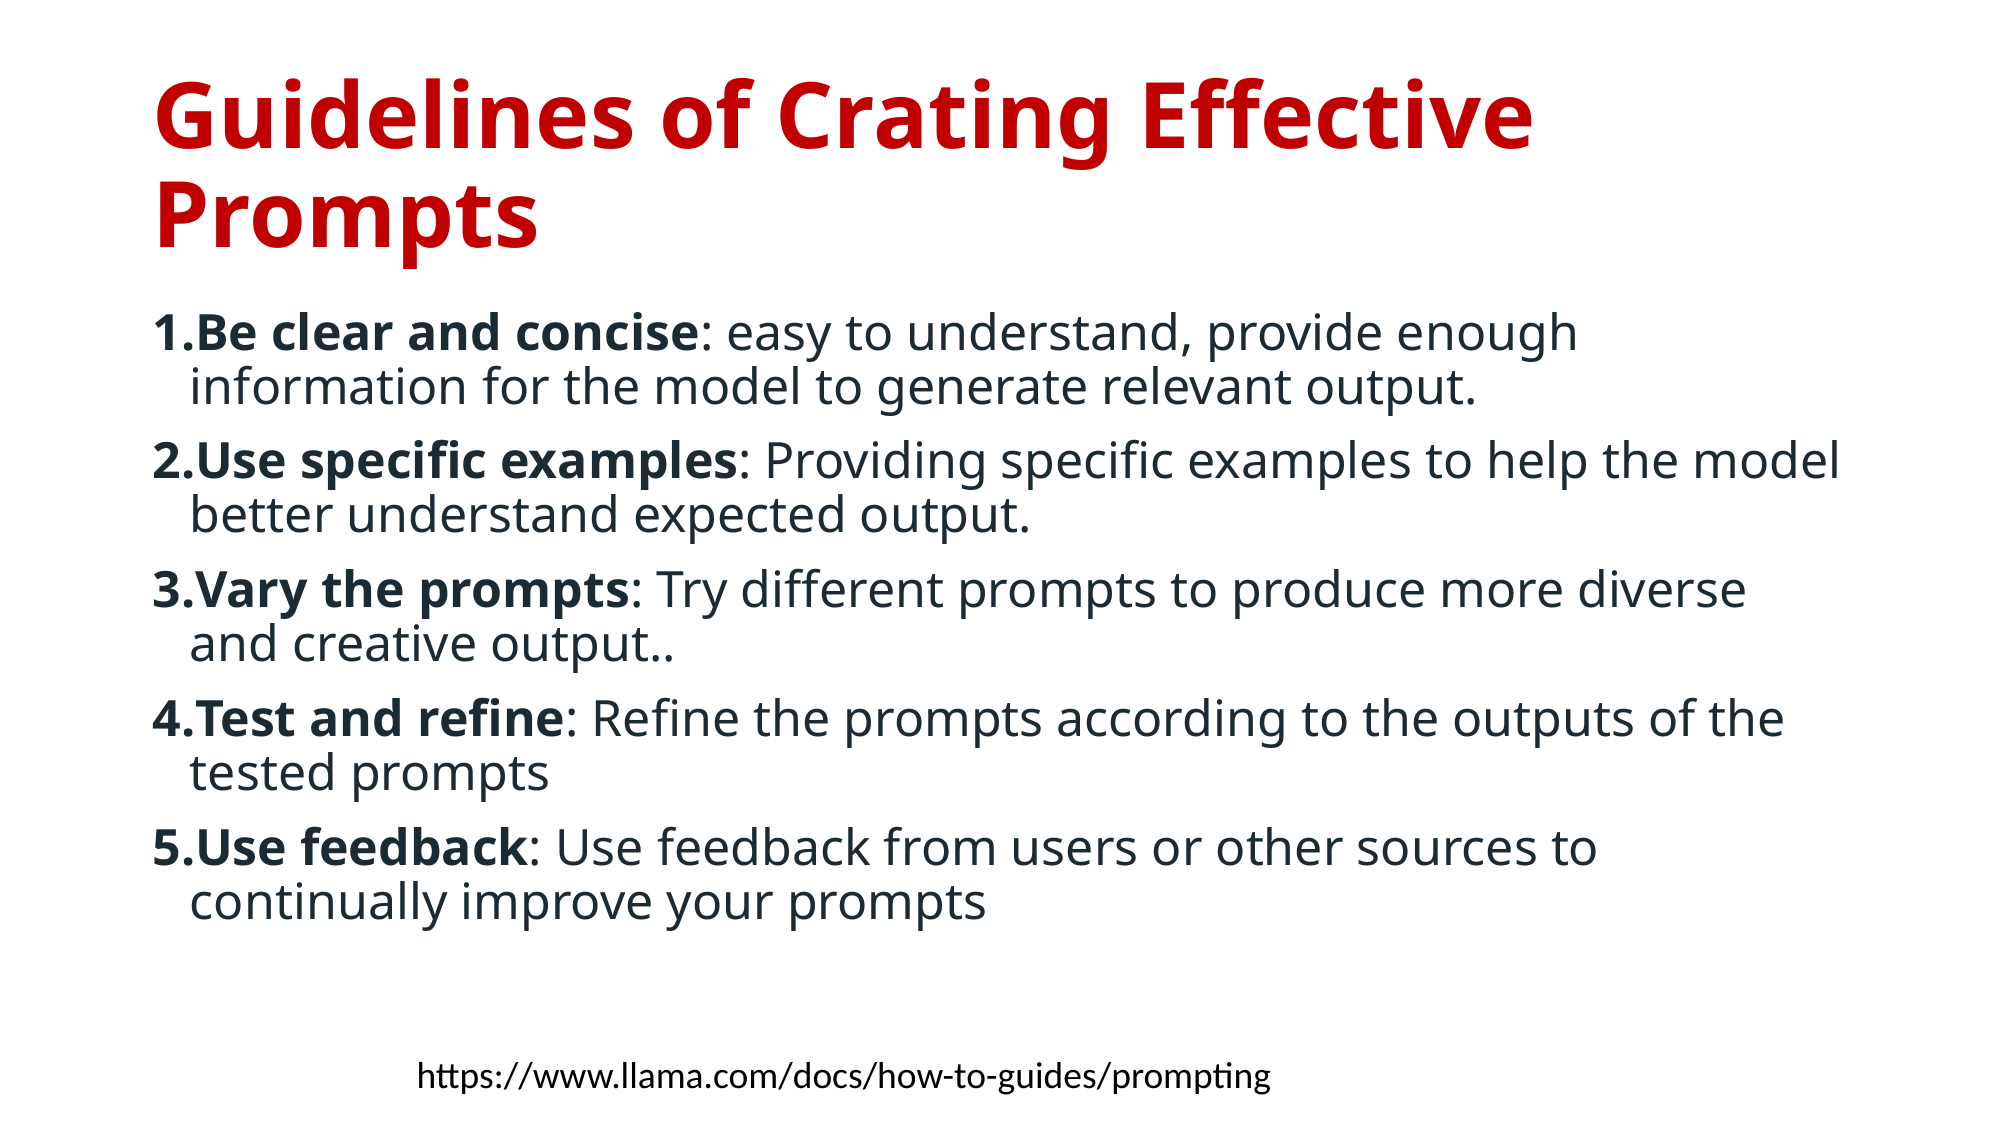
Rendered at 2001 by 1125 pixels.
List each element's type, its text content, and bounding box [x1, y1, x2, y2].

text_box https://www.llama.com/docs/how-to-guides/prompting [401, 1043, 1402, 1103]
title Guidelines of Crating Effective Prompts [137, 59, 1863, 278]
list Be clear and concise: easy to understand, provide enough information for the model to generate relevant output. Use specific examples: Providing specific examples to help the model better understand expected output. Vary the prompts: Try different prompts to produce more diverse and creative output.. Test and refine: Refine the prompts according to the outputs of the tested prompts Use feedback: Use feedback from users or other sources to continually improve your prompts [137, 299, 1863, 1014]
